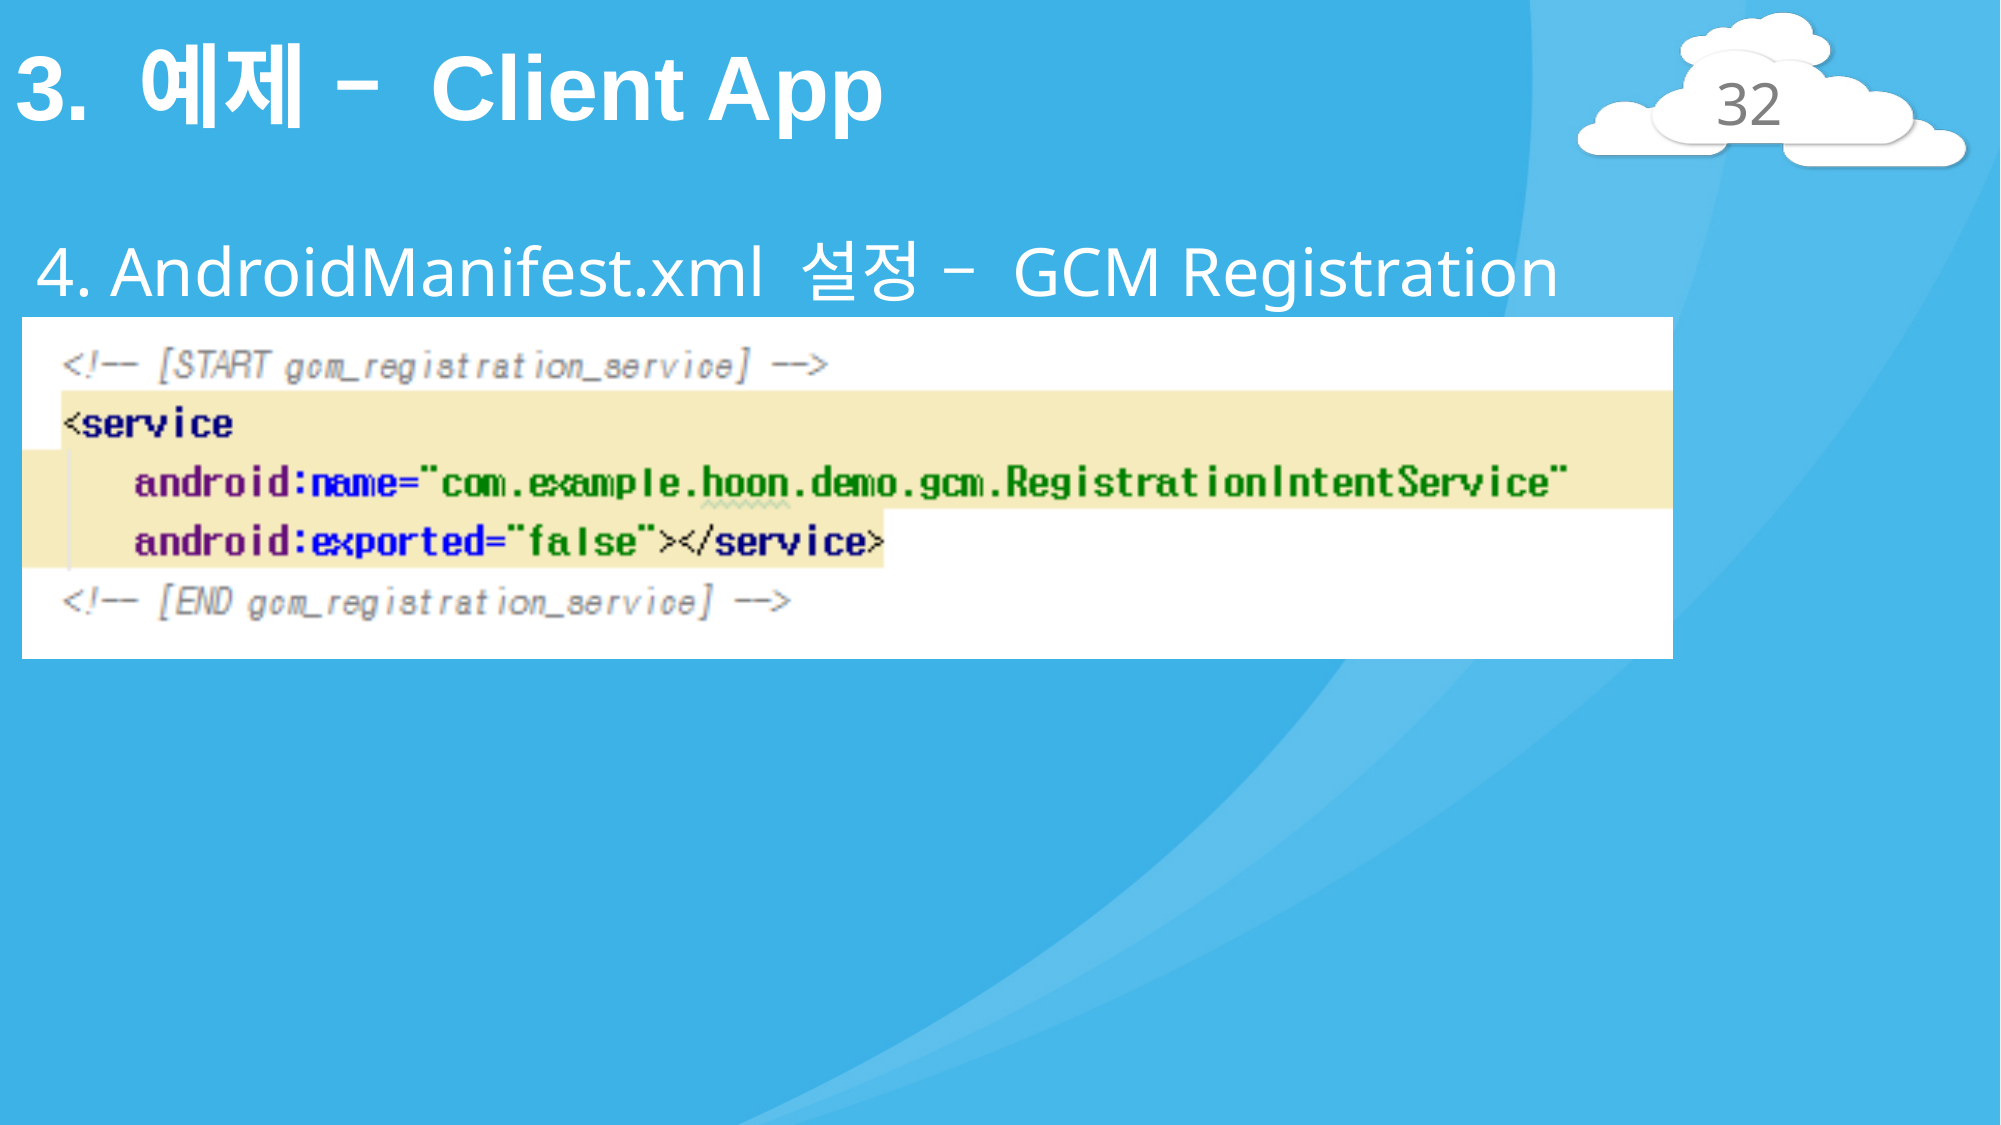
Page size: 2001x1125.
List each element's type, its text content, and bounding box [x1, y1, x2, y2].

title 3. 예제 – Client App [0, 2, 2000, 179]
picture [0, 0, 2001, 1125]
text_box 4. AndroidManifest.xml 설정 – GCM Registration Service [22, 221, 1794, 397]
text_box 32 [1621, 60, 1798, 145]
